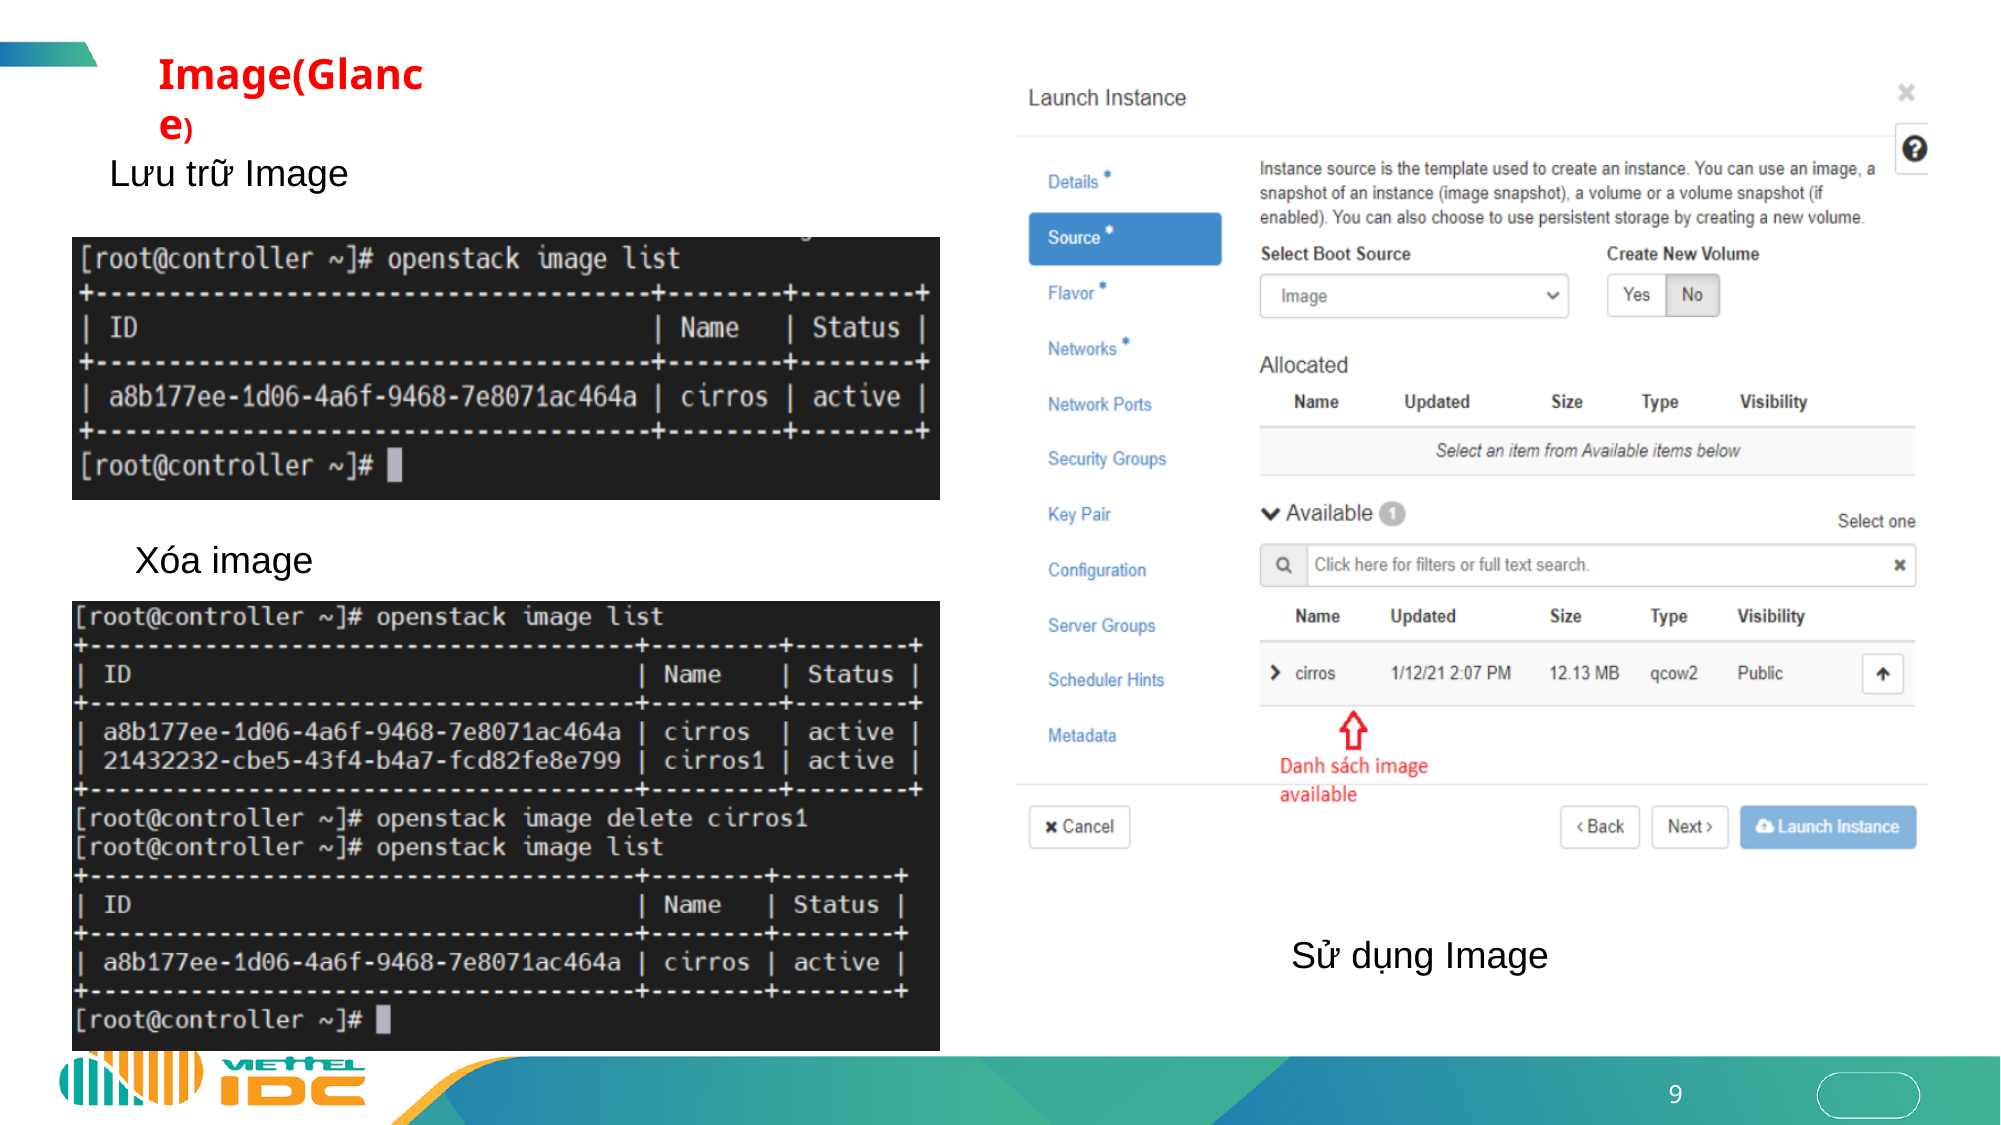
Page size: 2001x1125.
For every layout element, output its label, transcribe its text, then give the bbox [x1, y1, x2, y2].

text_box Image(Glance) [143, 40, 459, 155]
text_box Sử dụng Image [1276, 923, 1564, 983]
text_box Xóa image [120, 528, 377, 588]
picture [0, 0, 2001, 1125]
slide_number 8 [1450, 1065, 1901, 1125]
text_box Lưu trữ Image [94, 141, 364, 202]
